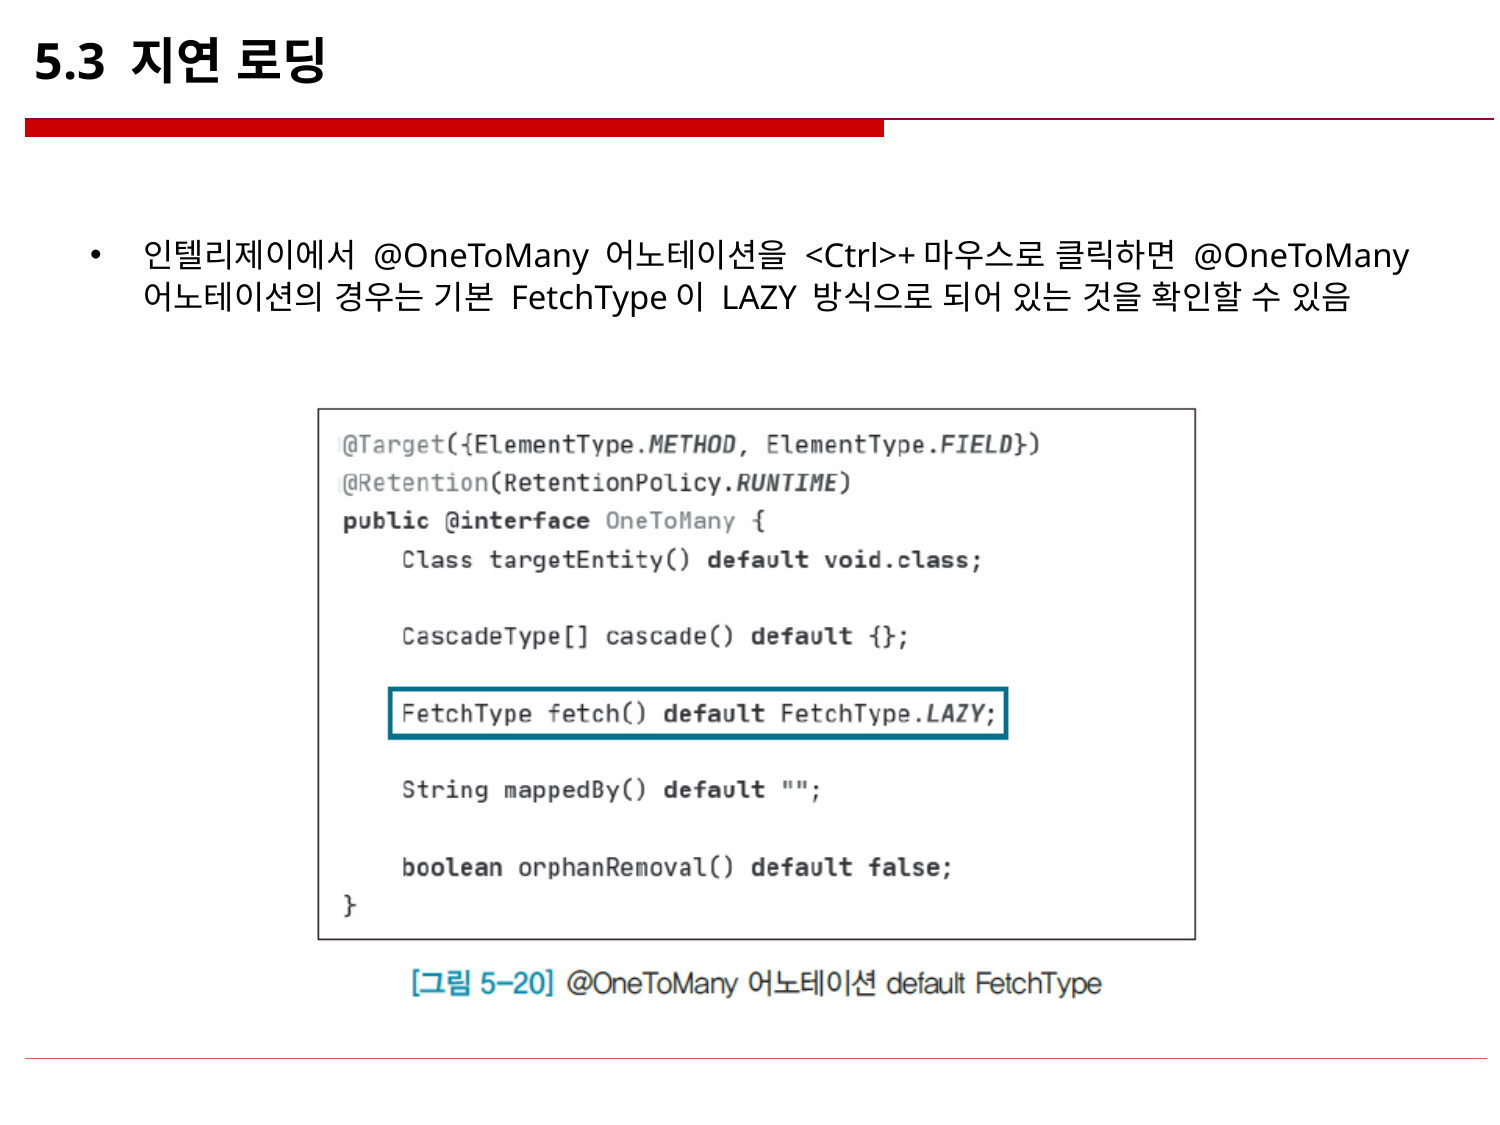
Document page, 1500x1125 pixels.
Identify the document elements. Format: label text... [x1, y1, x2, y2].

text_box 인텔리제이에서 @OneToMany 어노테이션을 <Ctrl>+마우스로 클릭하면 @OneToMany 어노테이션의 경우는 기본 FetchType이 LAZY 방식으로 되어 있는 것을 확인할 수 있음 [74, 224, 1425, 362]
title 5.3 지연 로딩 [19, 23, 1370, 96]
picture [284, 385, 1216, 1014]
